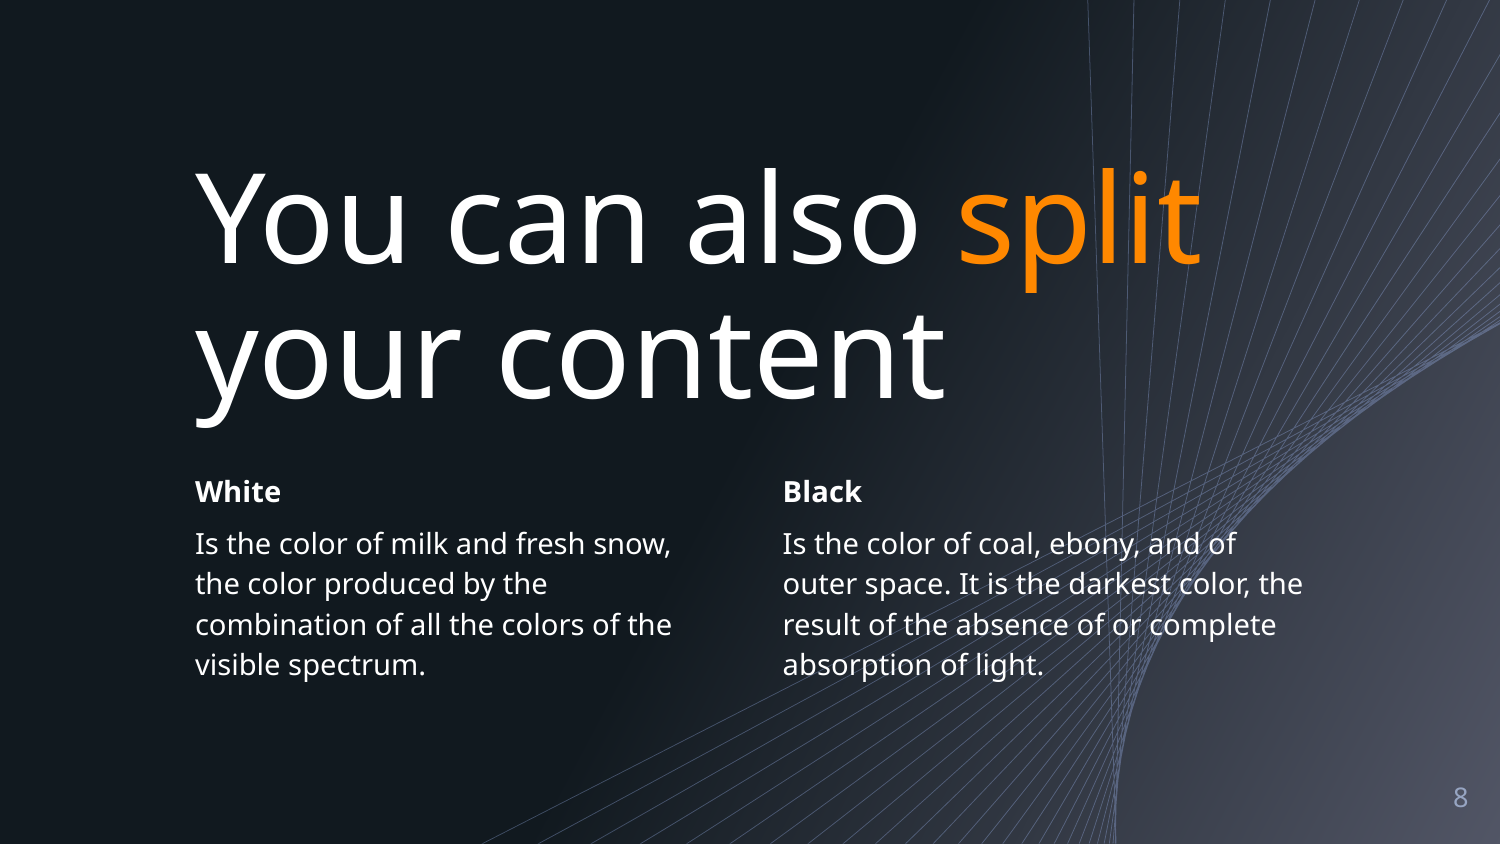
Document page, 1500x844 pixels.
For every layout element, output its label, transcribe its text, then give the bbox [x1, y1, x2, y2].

list White Is the color of milk and fresh snow, the color produced by the combination of all the colors of the visible spectrum. [195, 467, 718, 725]
slide_number 8 [1378, 766, 1469, 832]
list Black Is the color of coal, ebony, and of outer space. It is the darkest color, the result of the absence of or complete absorption of light. [782, 467, 1305, 725]
title You can also split your content [195, 168, 1305, 426]
